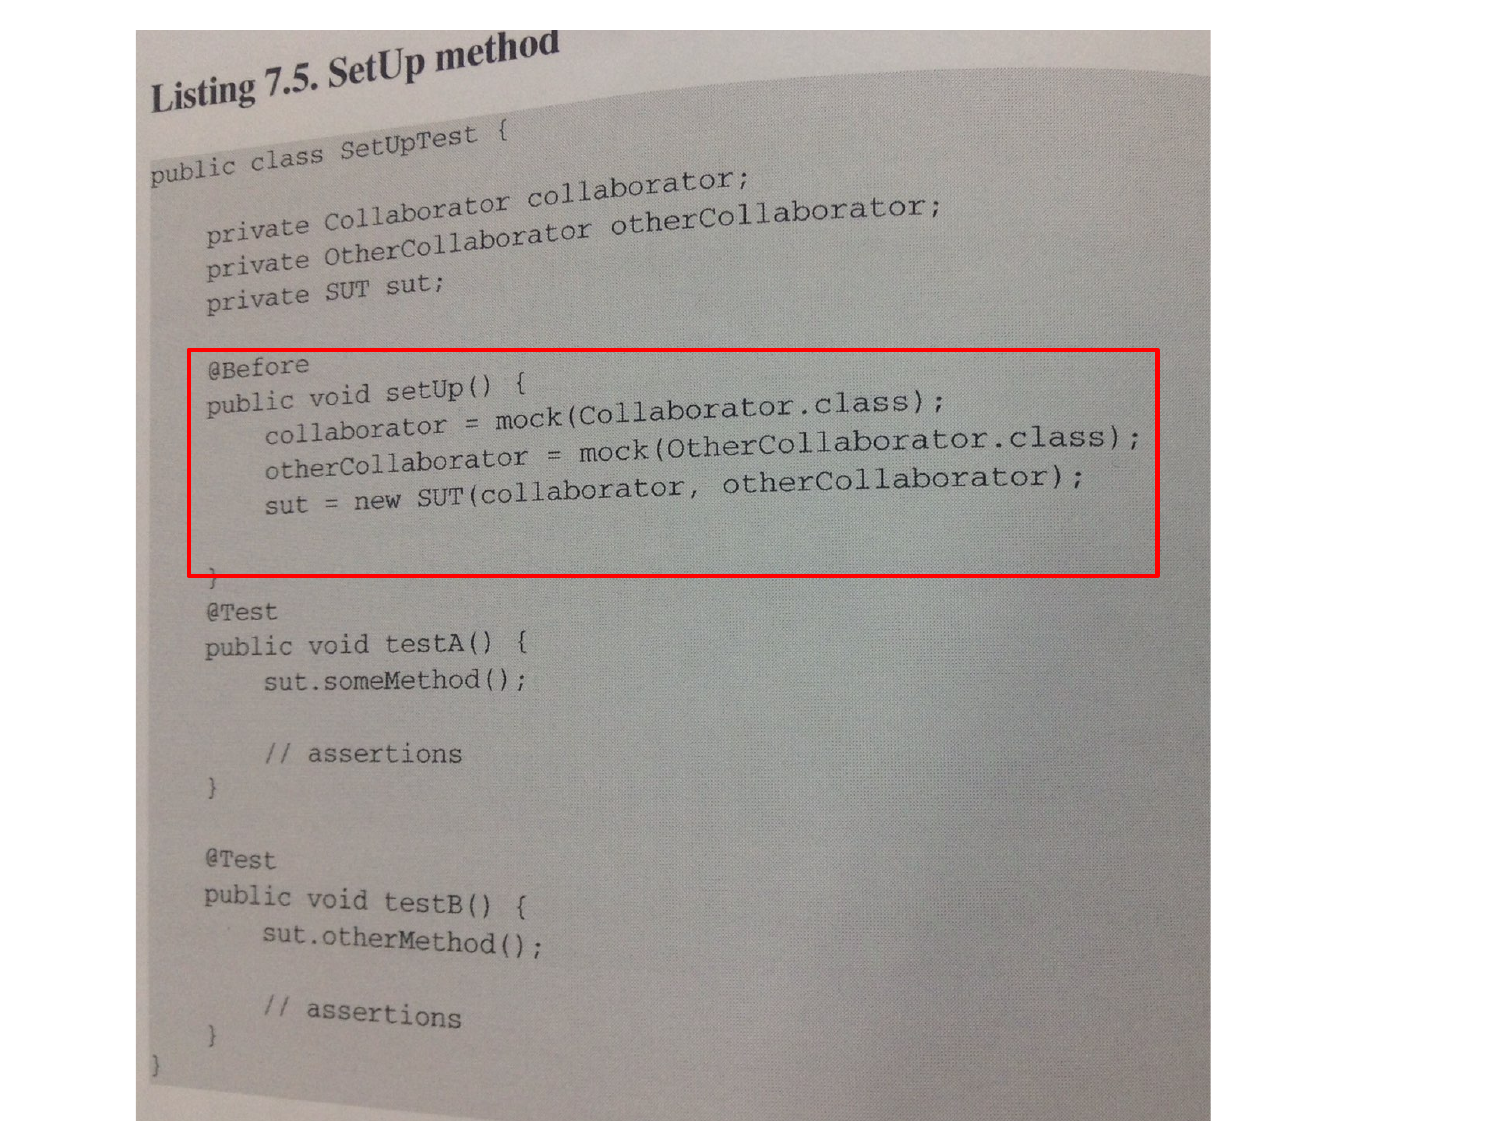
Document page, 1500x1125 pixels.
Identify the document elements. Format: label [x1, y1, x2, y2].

picture [135, 30, 1211, 1122]
